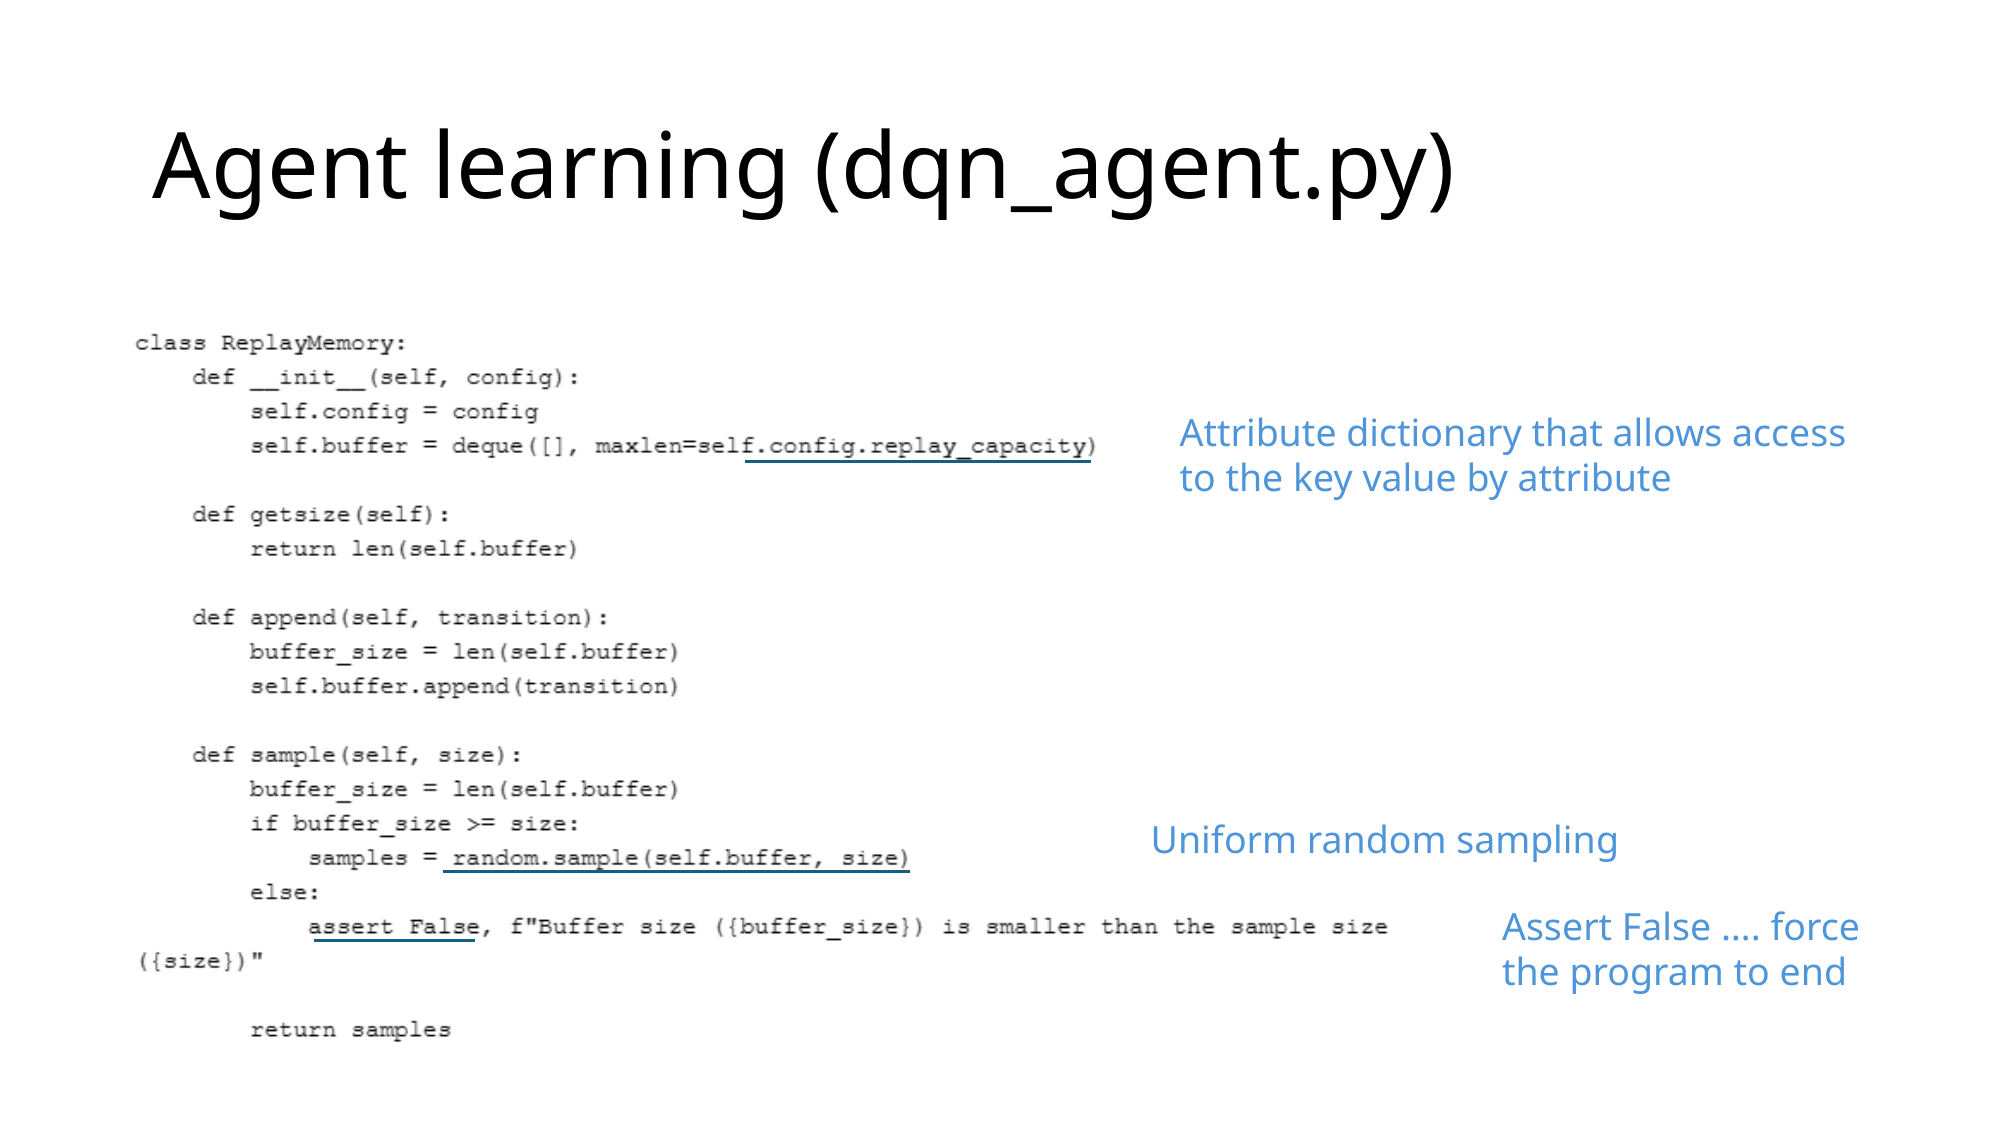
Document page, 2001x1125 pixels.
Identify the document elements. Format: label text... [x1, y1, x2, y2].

text_box Attribute dictionary that allows access to the key value by attribute [1423, 401, 1863, 507]
picture [118, 318, 1423, 1066]
text_box Assert False …. force the program to end [1487, 895, 1909, 1001]
text_box Uniform random sampling [1423, 808, 1863, 869]
title Agent learning (dqn_agent.py) [137, 59, 1863, 278]
